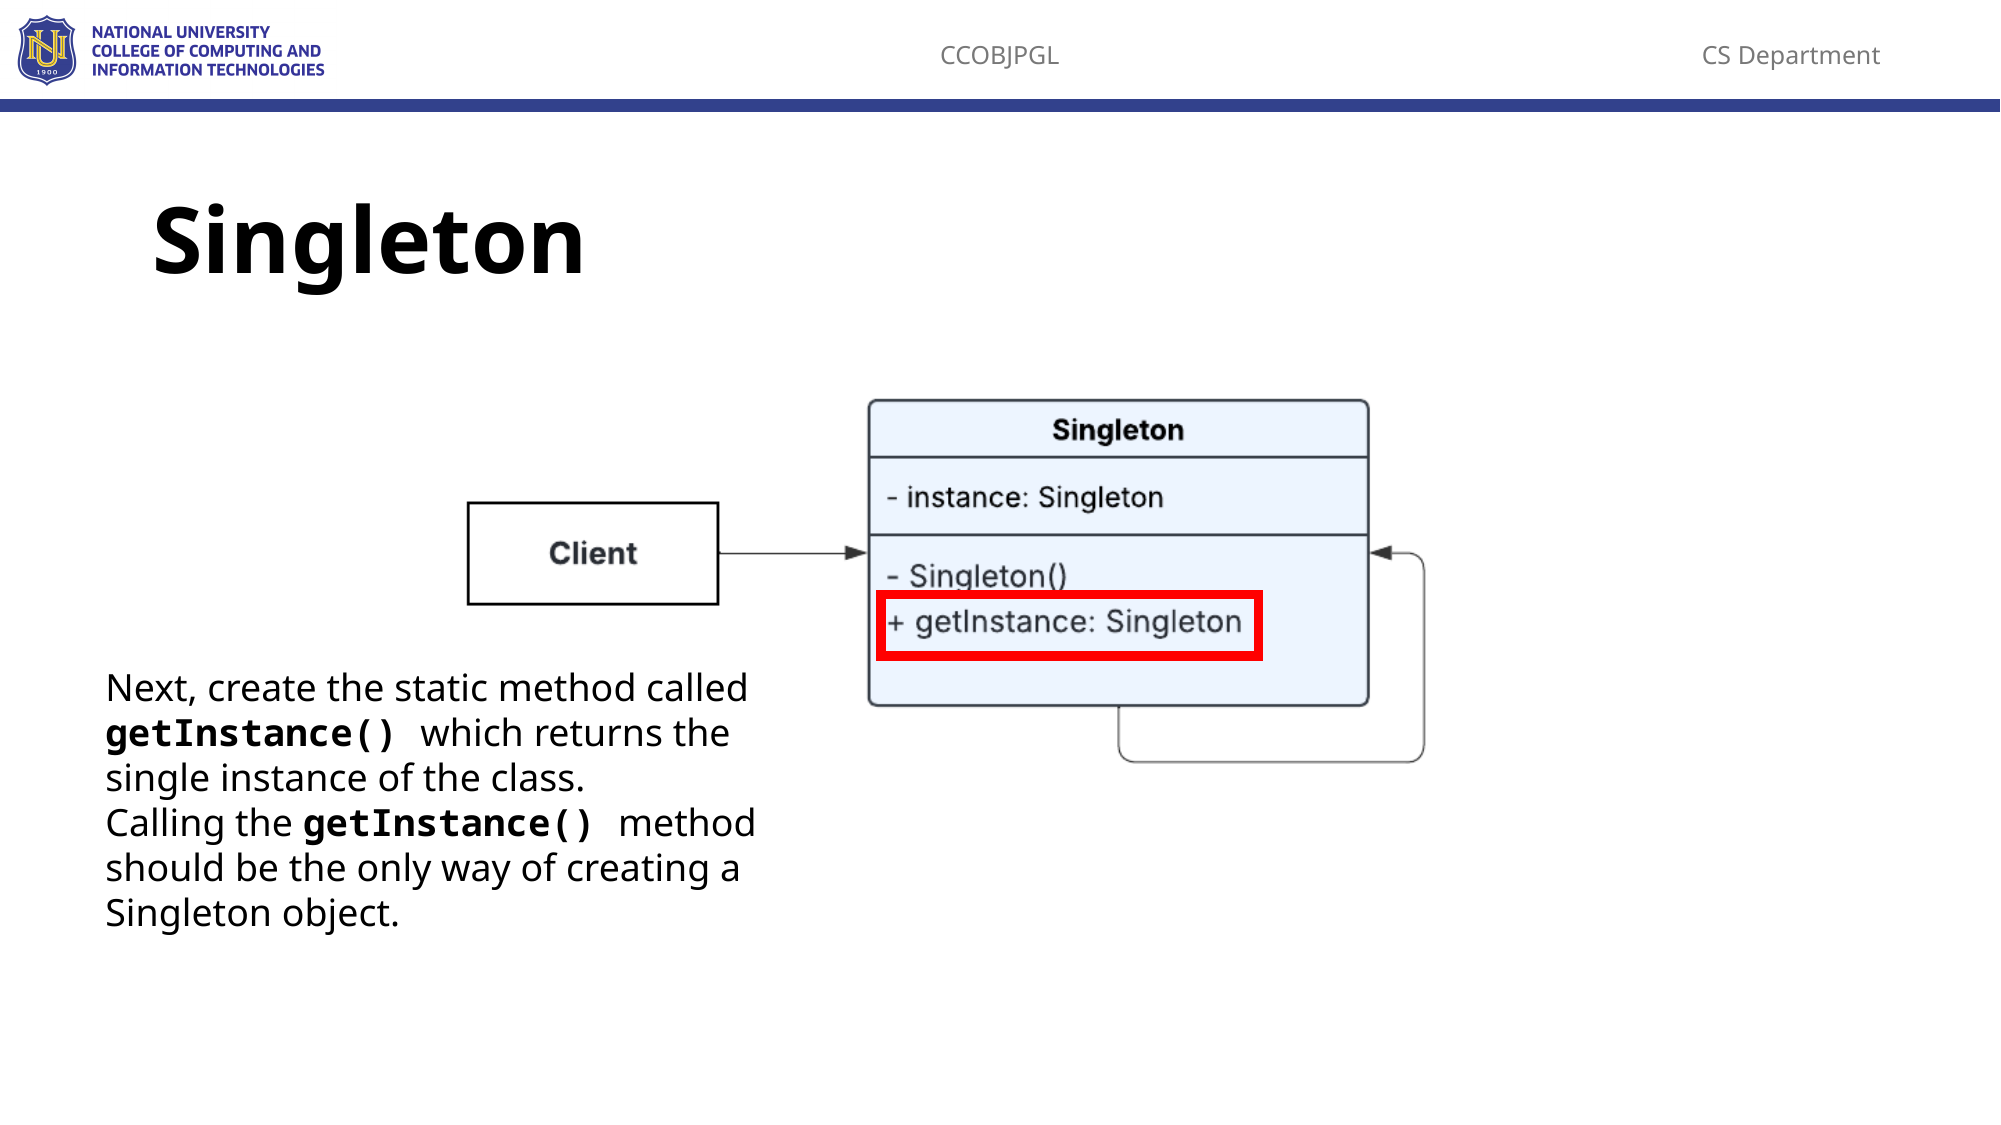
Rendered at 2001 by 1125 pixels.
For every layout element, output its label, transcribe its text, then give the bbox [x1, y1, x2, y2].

list Next, create the static method called getInstance() which returns the single instance of the class. Calling the getInstance() method should be the only way of creating a Singleton object. [90, 656, 845, 948]
picture [413, 344, 1482, 819]
title Singleton [137, 135, 1863, 353]
picture [0, 0, 337, 99]
